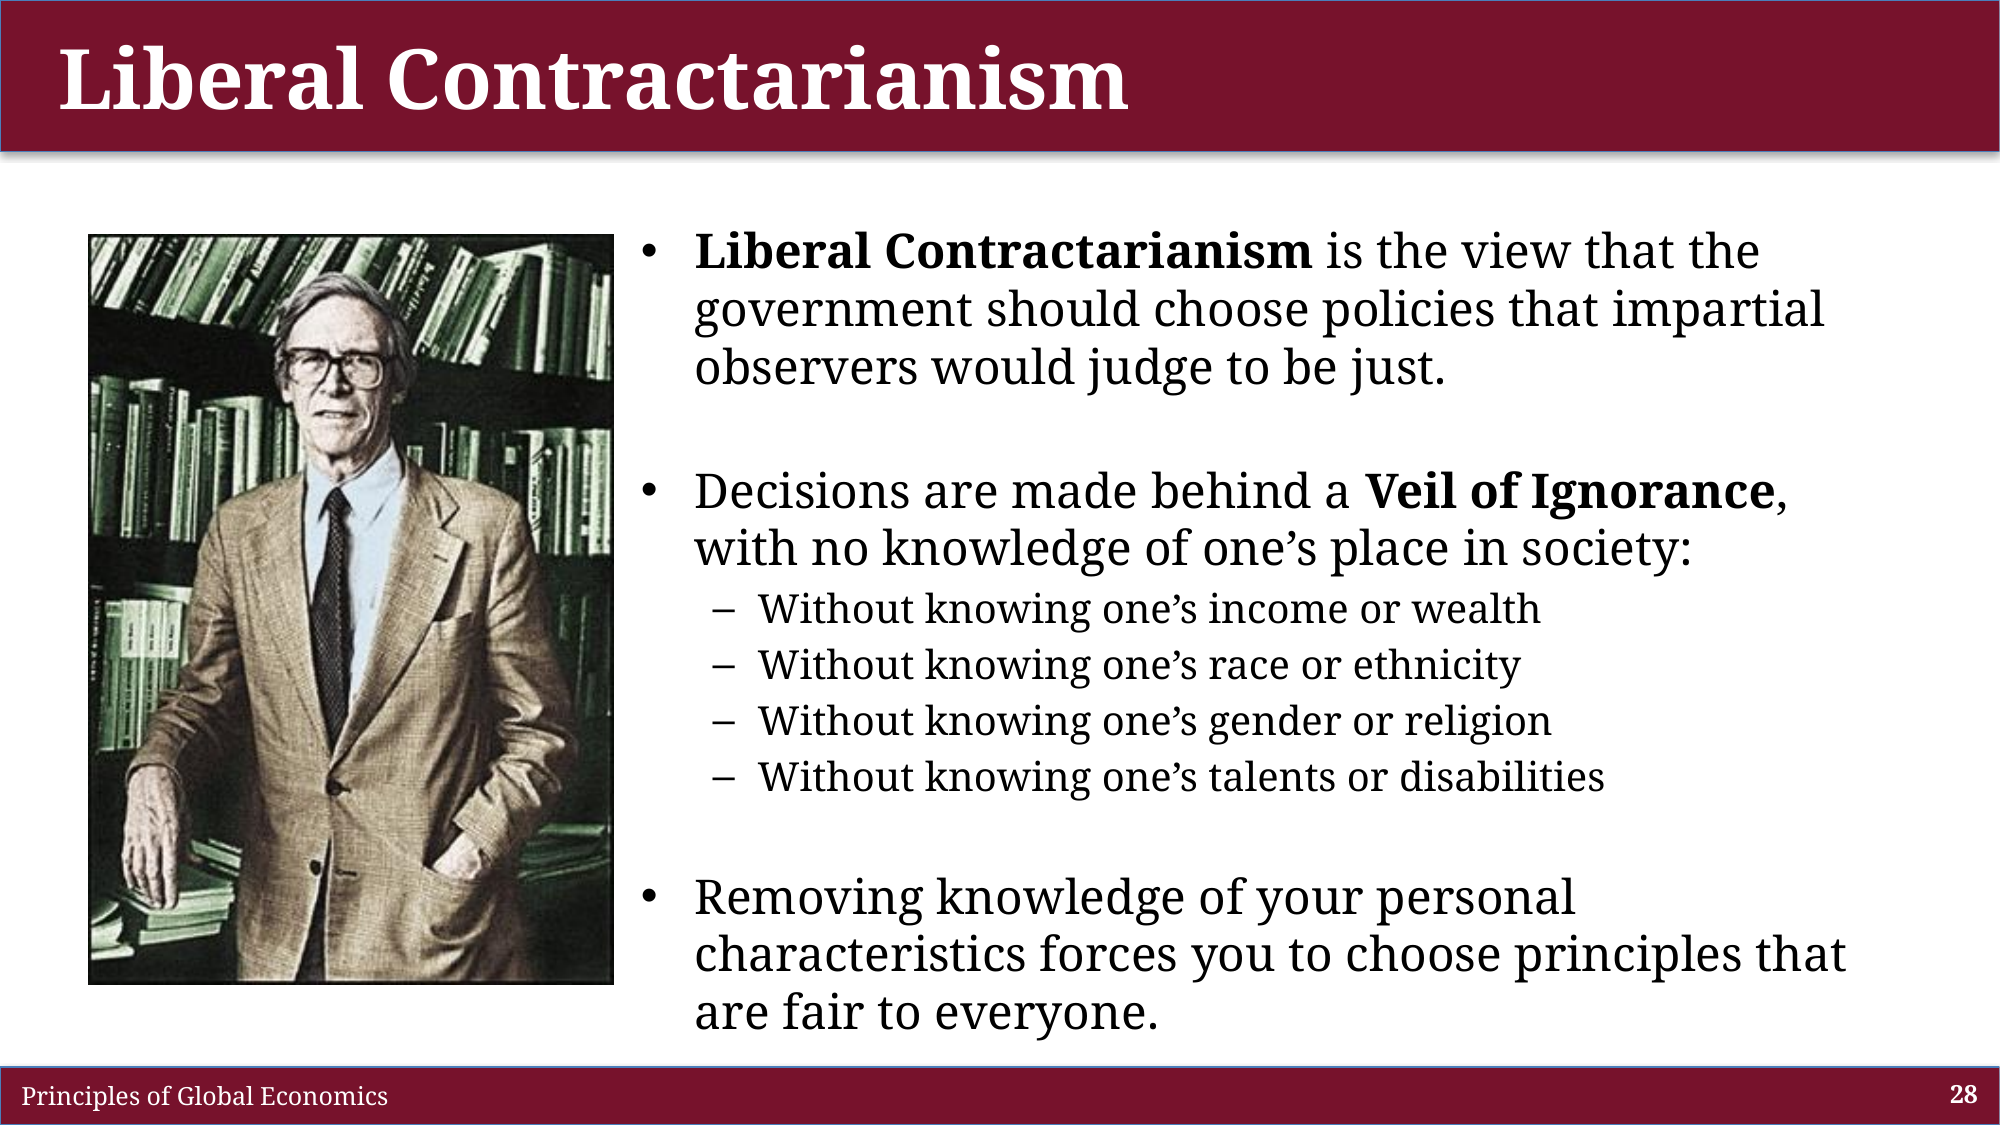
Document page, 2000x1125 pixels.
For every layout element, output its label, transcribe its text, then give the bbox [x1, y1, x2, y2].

slide_number 28 [1649, 1066, 2000, 1125]
picture [88, 233, 615, 985]
footer Principles of Global Economics [0, 1066, 475, 1125]
text_box [475, 1066, 1649, 1125]
title Liberal Contractarianism [0, 0, 2000, 152]
list Liberal Contractarianism is the view that the government should choose policies that impartial observers would judge to be just. Decisions are made behind a Veil of Ignorance, with no knowledge of one’s place in society: Without knowing one’s income or wealth Without knowing one’s race or ethnicity Without knowing one’s gender or religion Without knowing one’s talents or disabilities Removing knowledge of your personal characteristics forces you to choose principles that are fair to everyone. [625, 213, 1911, 1047]
